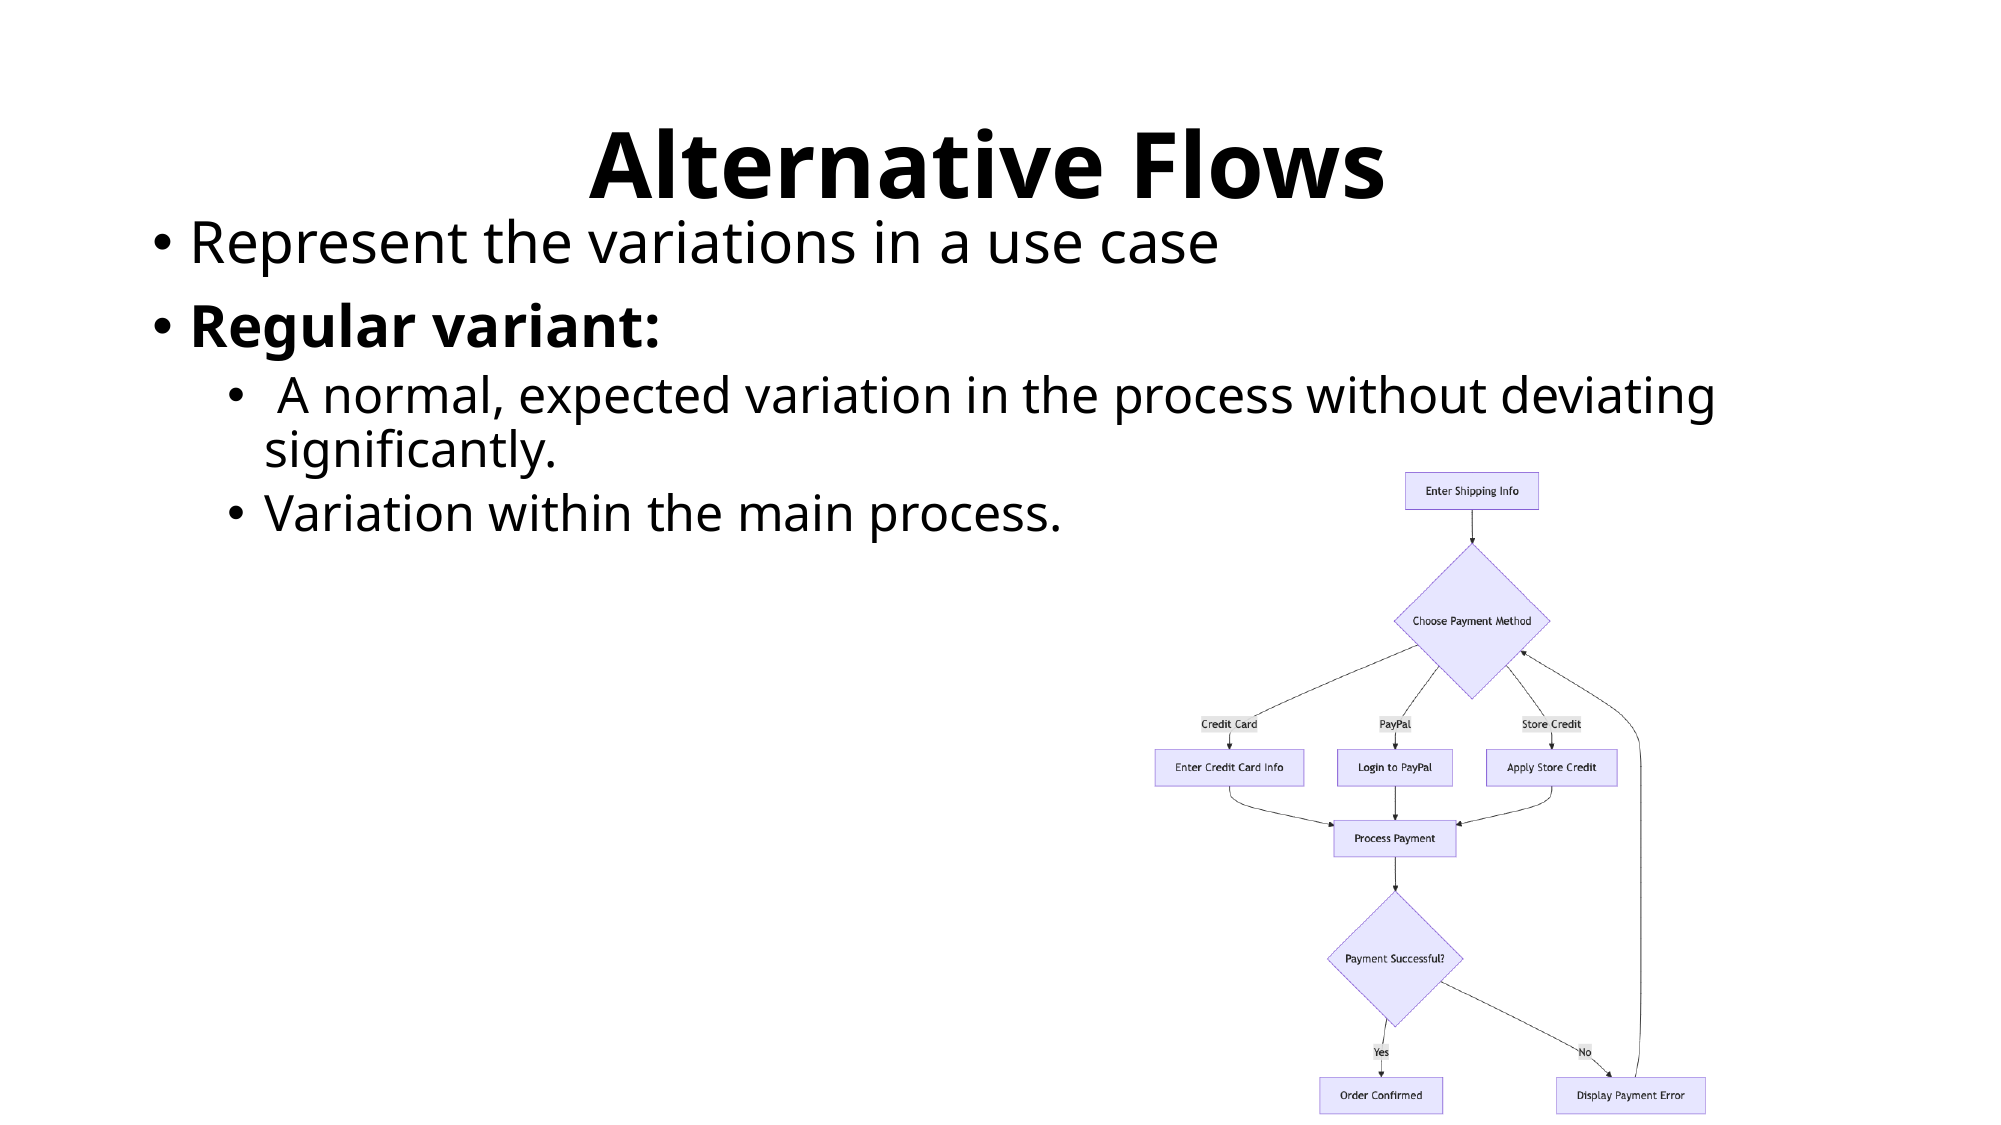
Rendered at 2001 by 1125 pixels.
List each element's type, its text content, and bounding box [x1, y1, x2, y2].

title Alternative Flows [137, 59, 1863, 205]
list Represent the variations in a use case Regular variant: A normal, expected variation in the process without deviating significantly. Variation within the main process. [137, 205, 1863, 920]
picture [1140, 472, 1720, 1125]
